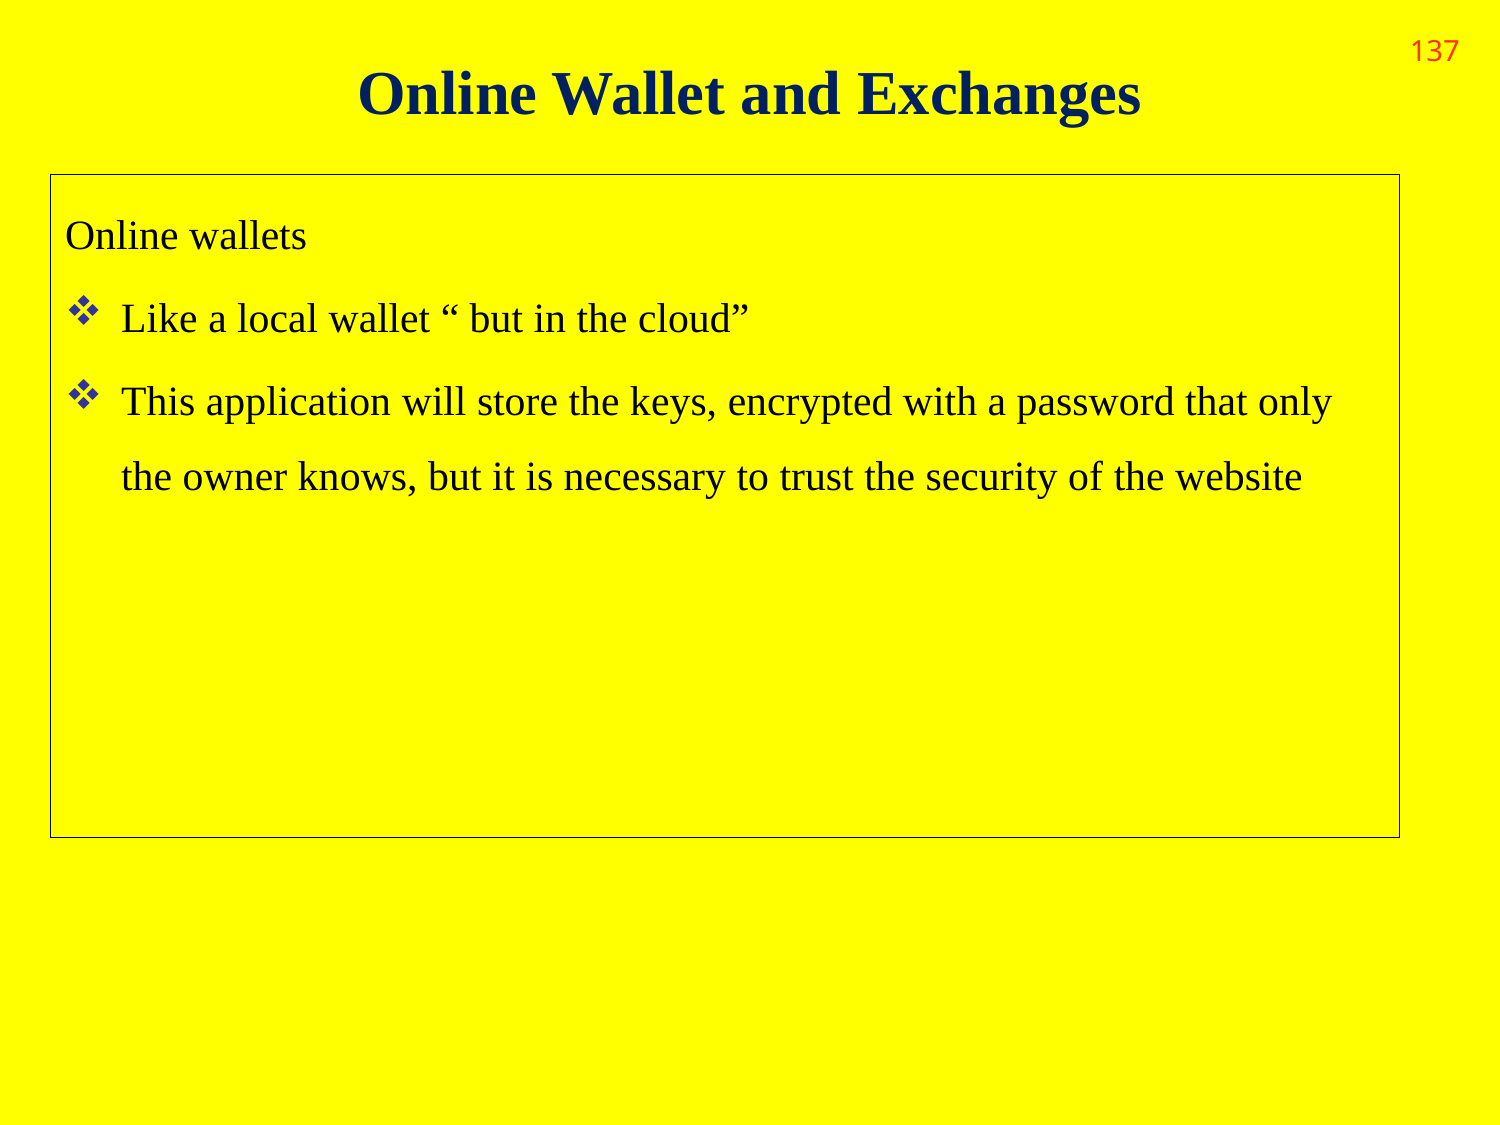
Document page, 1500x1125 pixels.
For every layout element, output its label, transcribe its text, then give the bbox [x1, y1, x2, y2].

list Online wallets Like a local wallet “ but in the cloud” This application will store the keys, encrypted with a password that only the owner knows, but it is necessary to trust the security of the website [50, 174, 1400, 838]
title Online Wallet and Exchanges [75, 0, 1425, 184]
slide_number 137 [1124, 24, 1476, 104]
